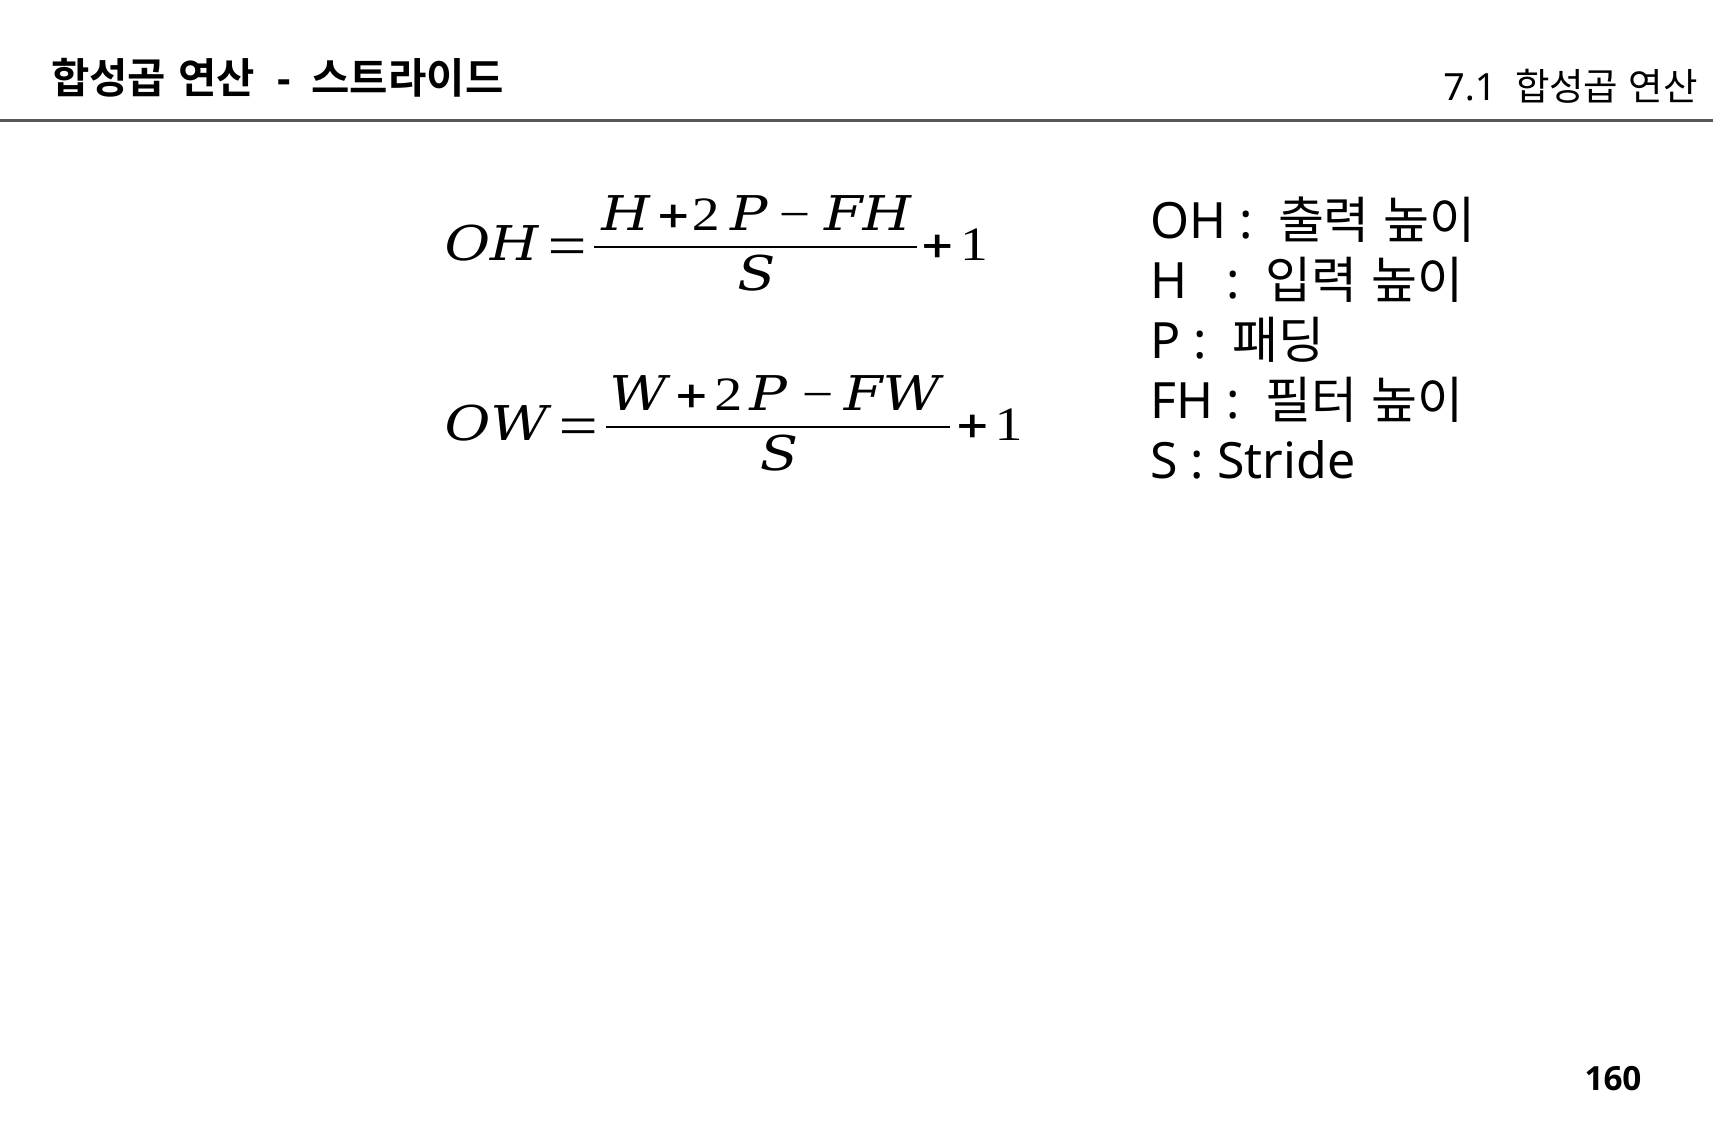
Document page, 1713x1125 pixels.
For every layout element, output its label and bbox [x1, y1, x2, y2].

text_box [916, 44, 1713, 111]
text_box [11, 13, 803, 105]
text_box [1150, 188, 1477, 489]
